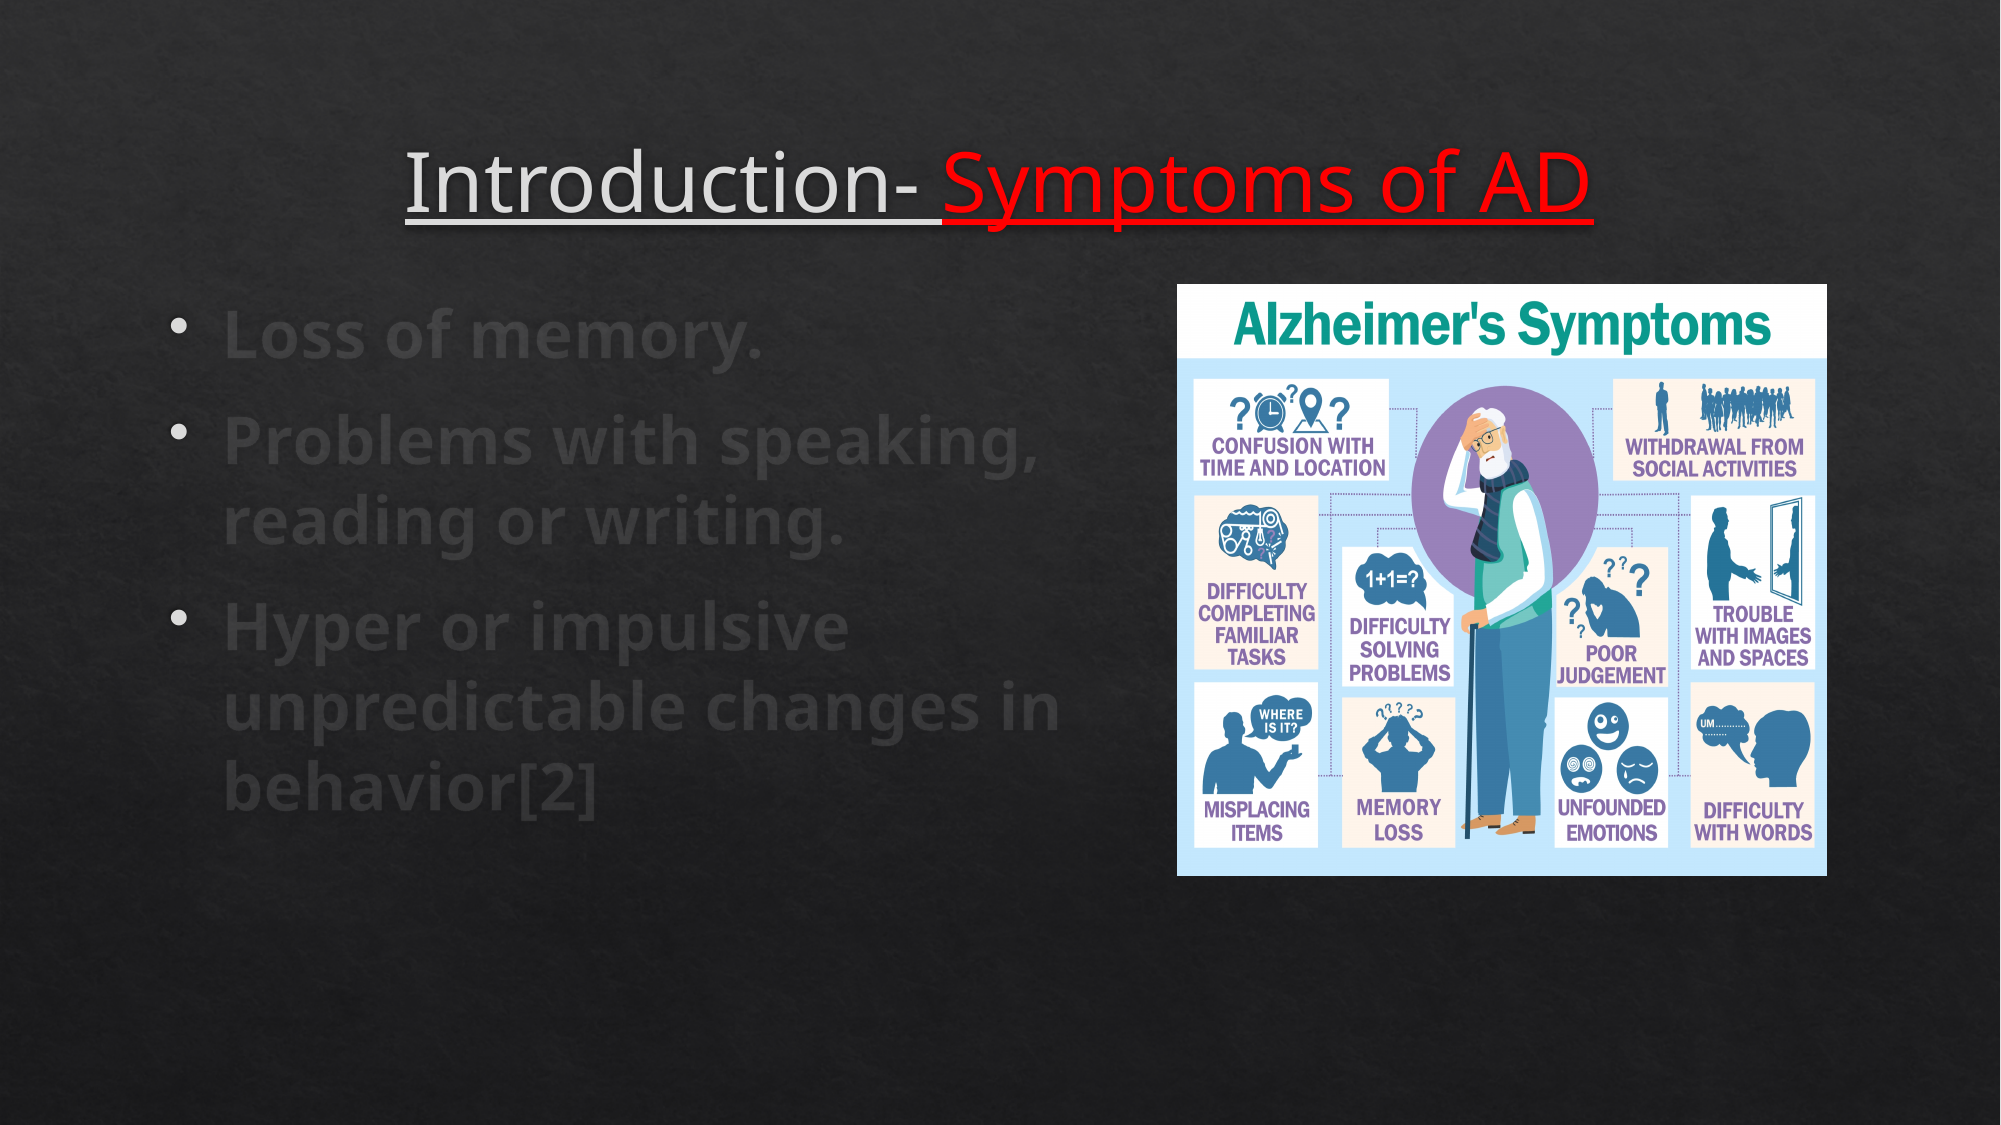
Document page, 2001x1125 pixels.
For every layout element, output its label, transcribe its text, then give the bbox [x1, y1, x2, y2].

title Introduction- Symptoms of AD [149, 99, 1849, 260]
list Loss of memory. Problems with speaking, reading or writing. Hyper or impulsive unpredictable changes in behavior[2] [149, 284, 1148, 993]
picture [1177, 283, 1827, 877]
